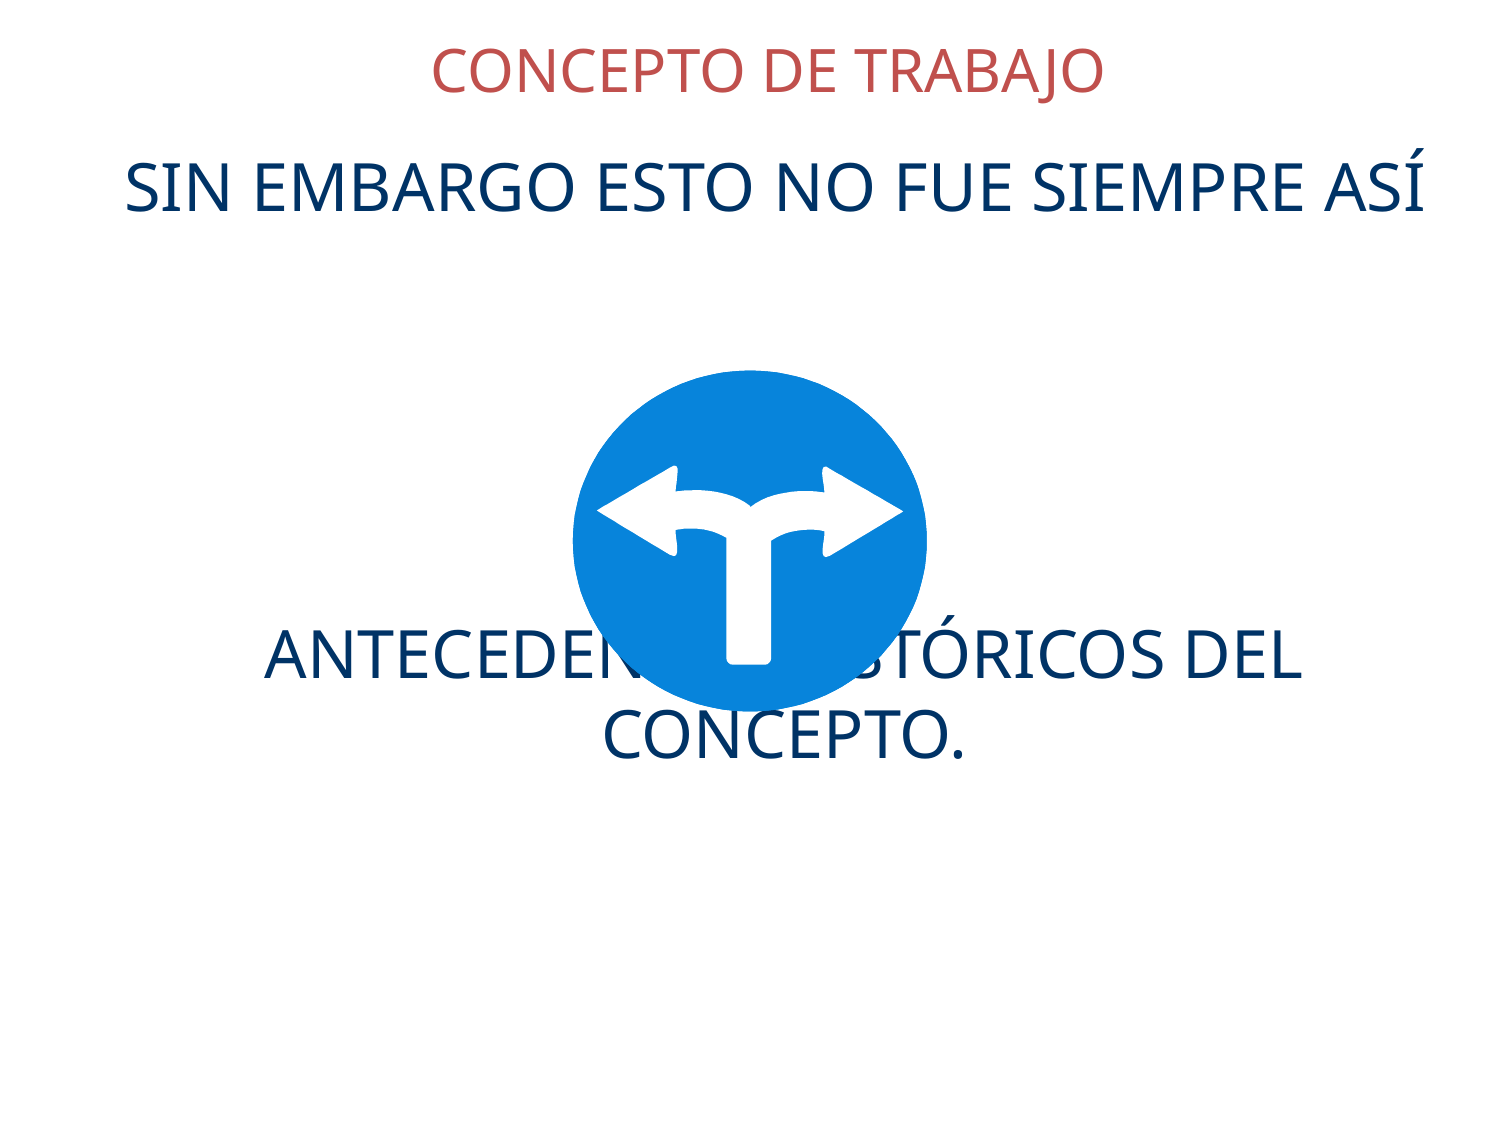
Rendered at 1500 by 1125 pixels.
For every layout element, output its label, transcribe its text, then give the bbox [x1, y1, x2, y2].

list SIN EMBARGO ESTO NO FUE SIEMPRE ASÍ ANTECEDENTES HISTÓRICOS DEL CONCEPTO. [50, 137, 1463, 1075]
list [572, 370, 928, 712]
title CONCEPTO DE TRABAJO [150, 24, 1388, 113]
